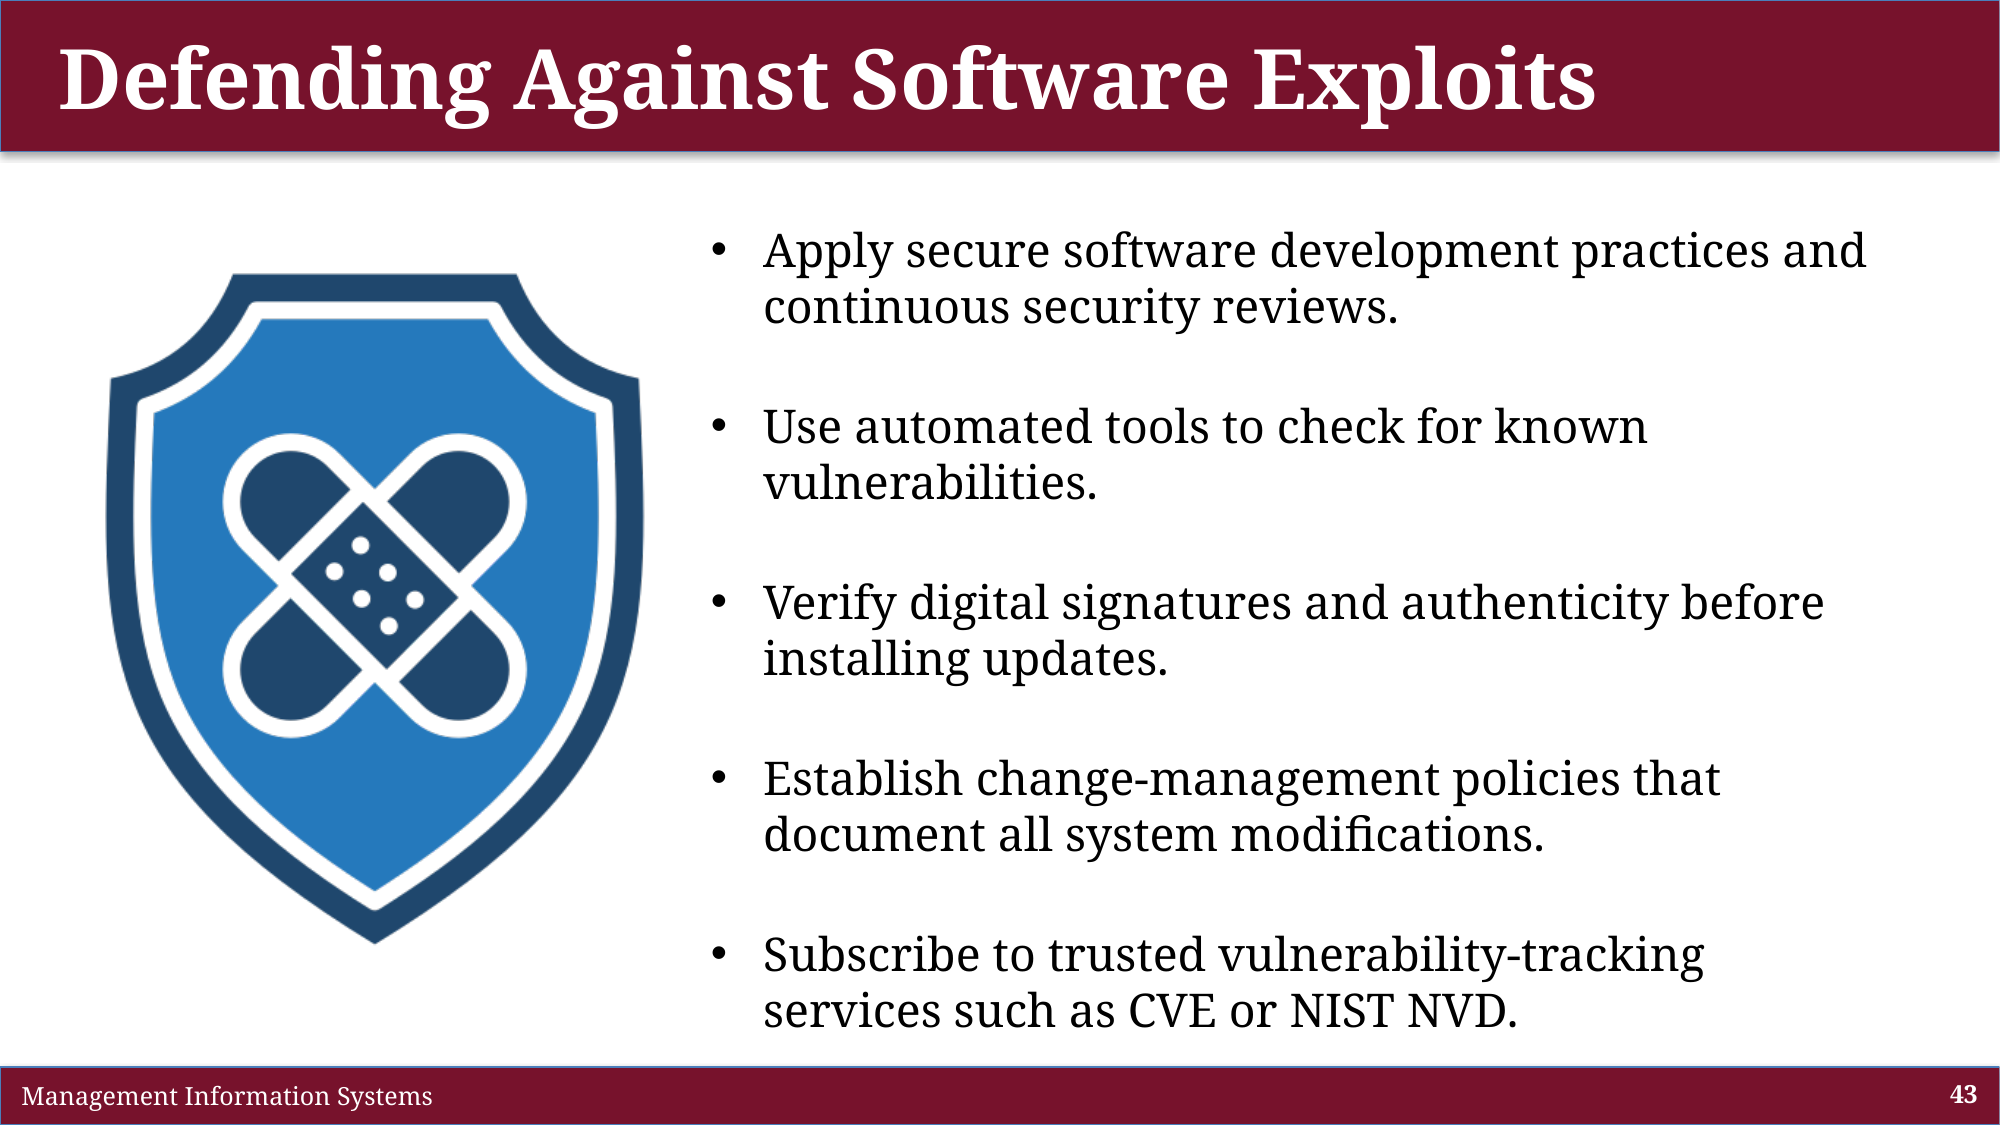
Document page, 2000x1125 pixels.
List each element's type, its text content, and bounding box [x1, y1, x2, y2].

text_box [475, 1066, 1649, 1125]
title Defending Against Software Exploits [0, 0, 2000, 152]
list Apply secure software development practices and continuous security reviews. Use automated tools to check for known vulnerabilities. Verify digital signatures and authenticity before installing updates. Establish change-management policies that document all system modifications. Subscribe to trusted vulnerability-tracking services such as CVE or NIST NVD. [695, 213, 1911, 1047]
footer Management Information Systems [0, 1066, 475, 1125]
picture [88, 233, 680, 985]
slide_number 43 [1649, 1066, 2000, 1125]
